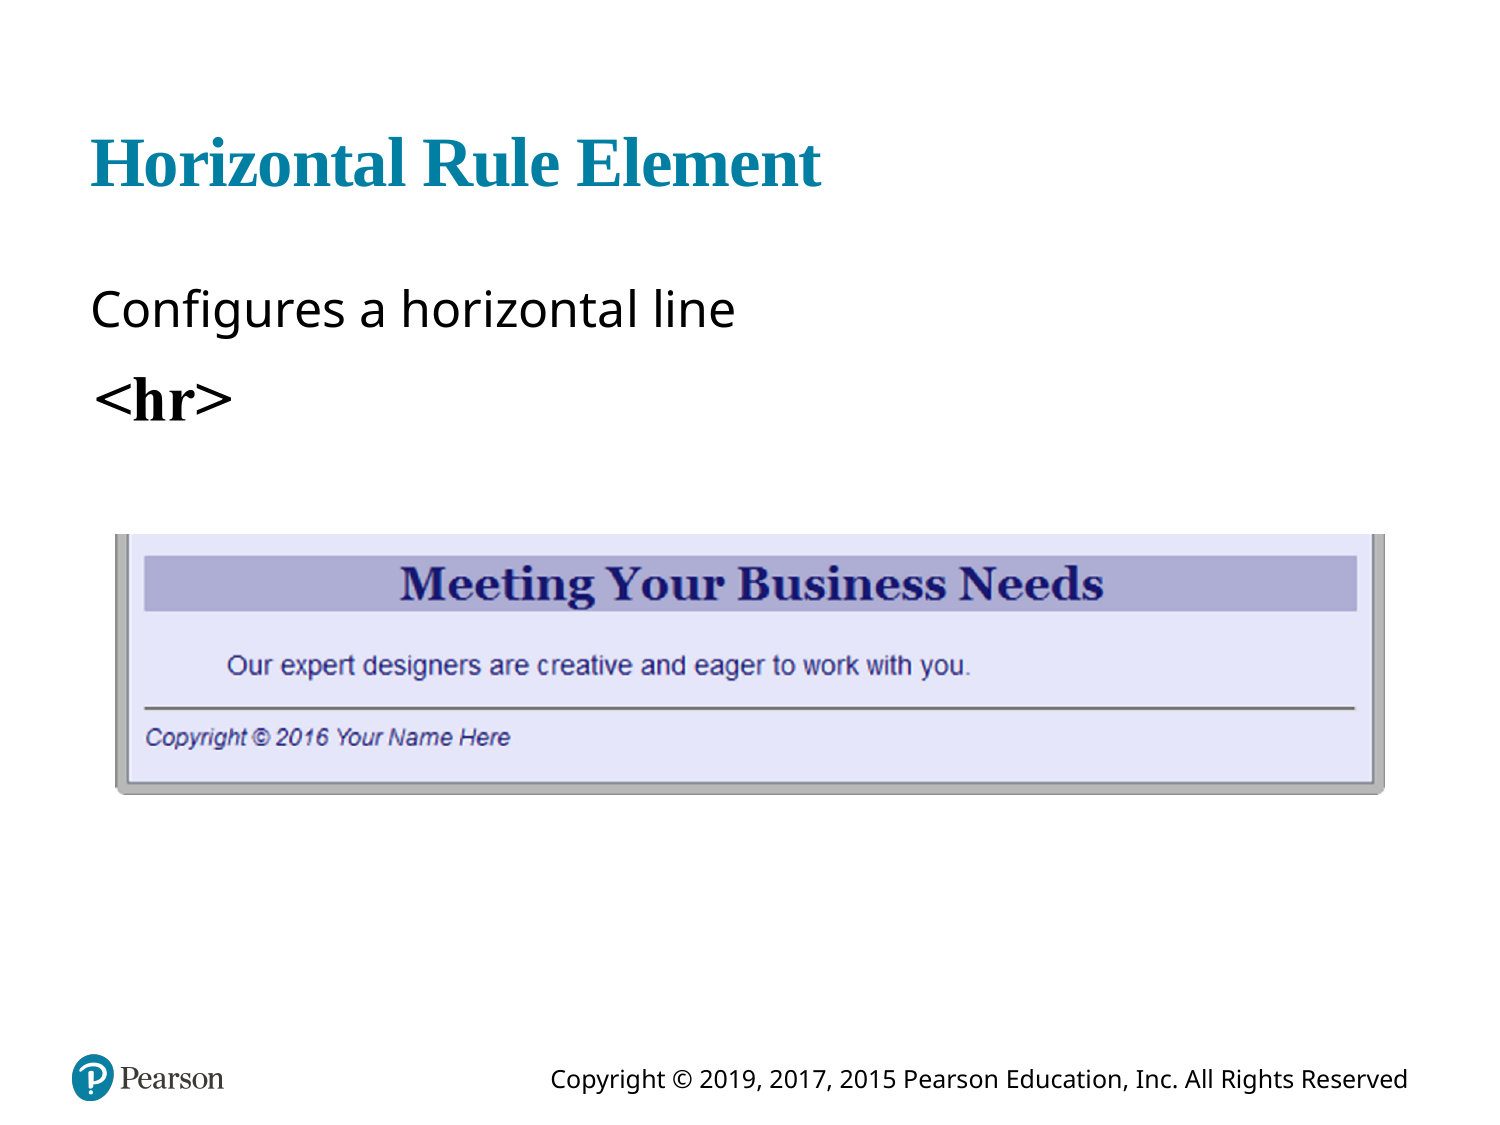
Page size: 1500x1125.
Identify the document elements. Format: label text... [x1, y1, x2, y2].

picture [72, 1054, 88, 1070]
picture [80, 1063, 106, 1088]
picture [72, 1087, 83, 1101]
title Horizontal Rule Element [75, 0, 1425, 216]
list Configures a horizontal line [75, 262, 835, 931]
picture [98, 1054, 224, 1101]
picture [95, 376, 232, 421]
picture [114, 533, 1385, 795]
